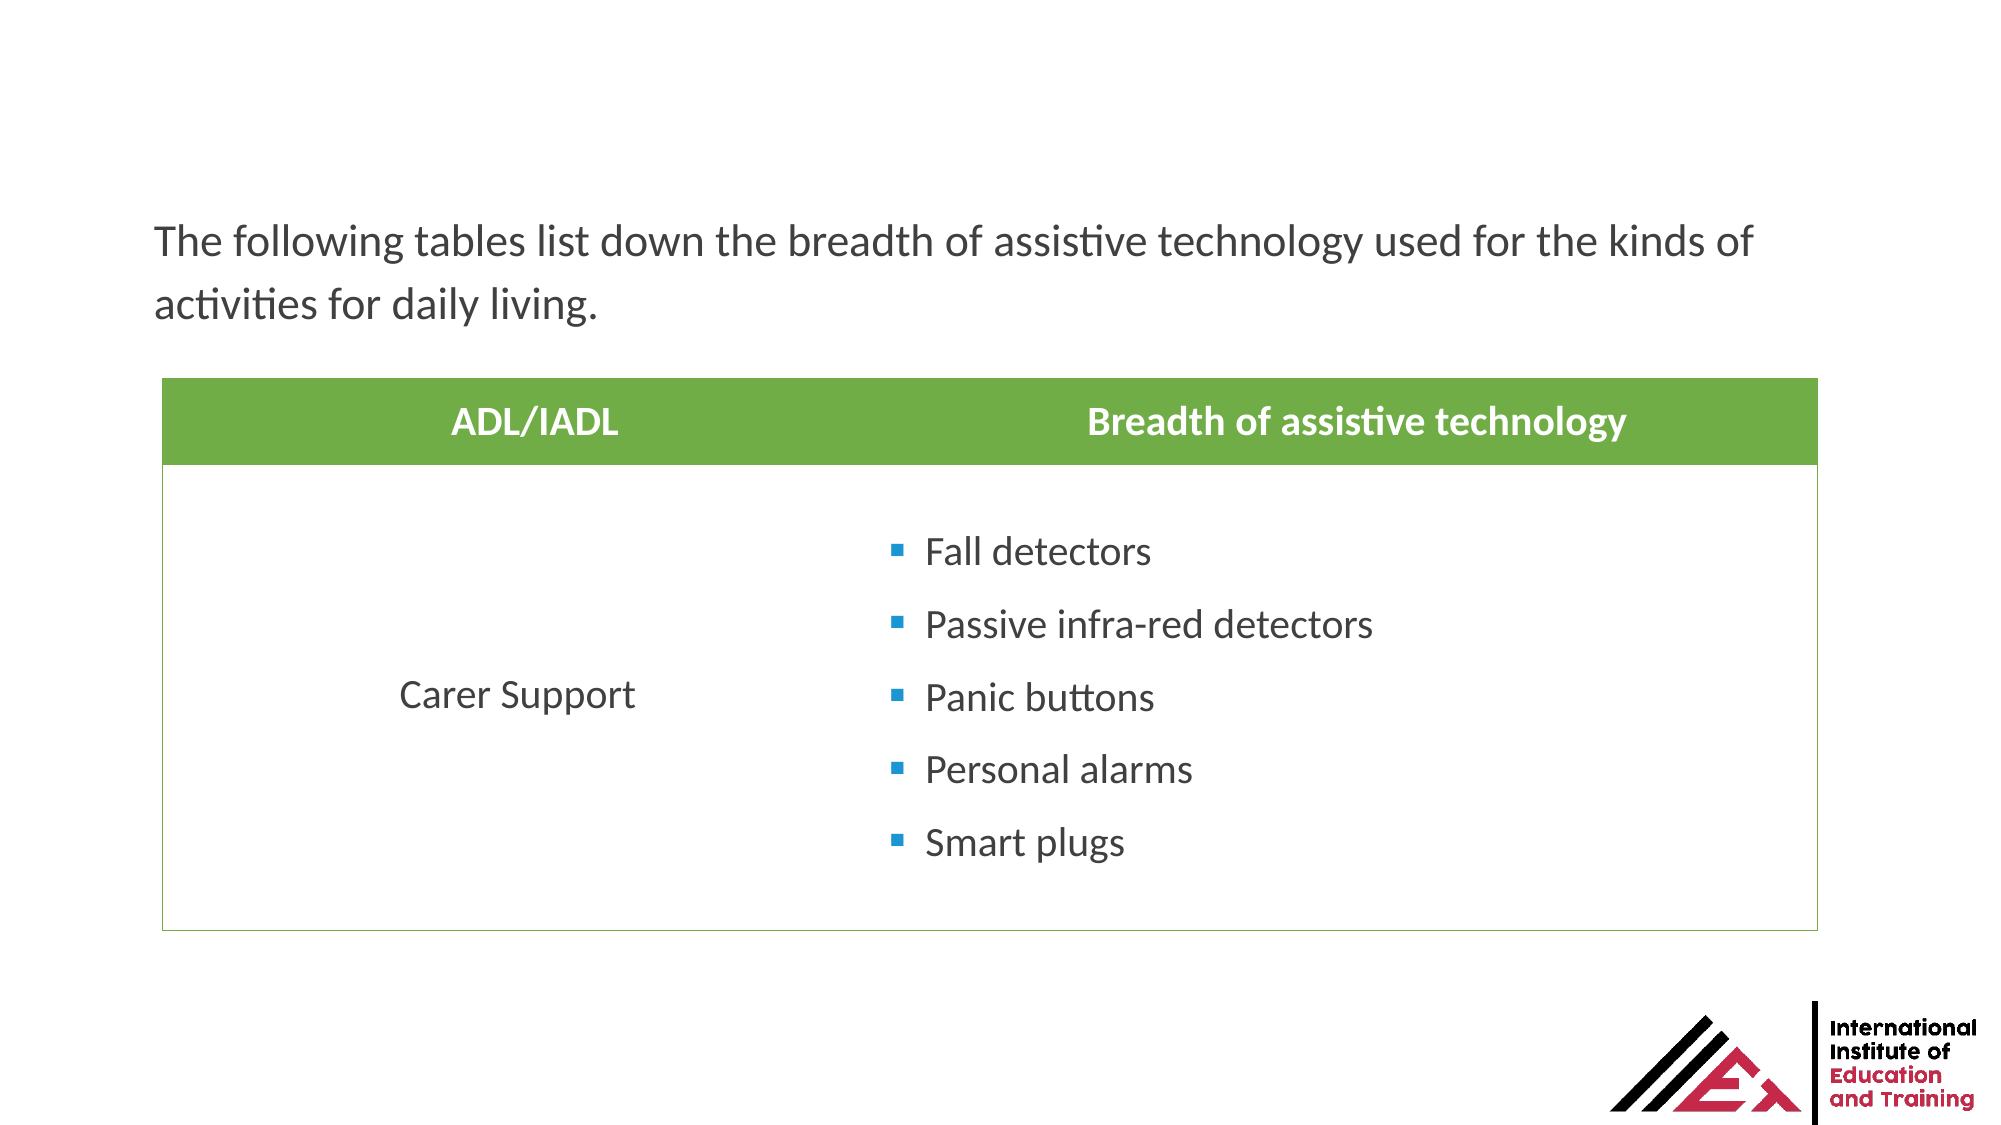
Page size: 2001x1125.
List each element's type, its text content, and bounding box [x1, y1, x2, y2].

list The following tables list down the breadth of assistive technology used for the kinds of activities for daily living. [139, 196, 1794, 910]
picture [1609, 1001, 1976, 1125]
table_header Breadth of assistive technology [873, 379, 1817, 464]
table_cell Carer Support [163, 465, 873, 930]
table_cell Fall detectors Passive infra-red detectors Panic buttons Personal alarms Smart plugs [873, 465, 1817, 930]
table_header ADL/IADL [163, 379, 873, 464]
